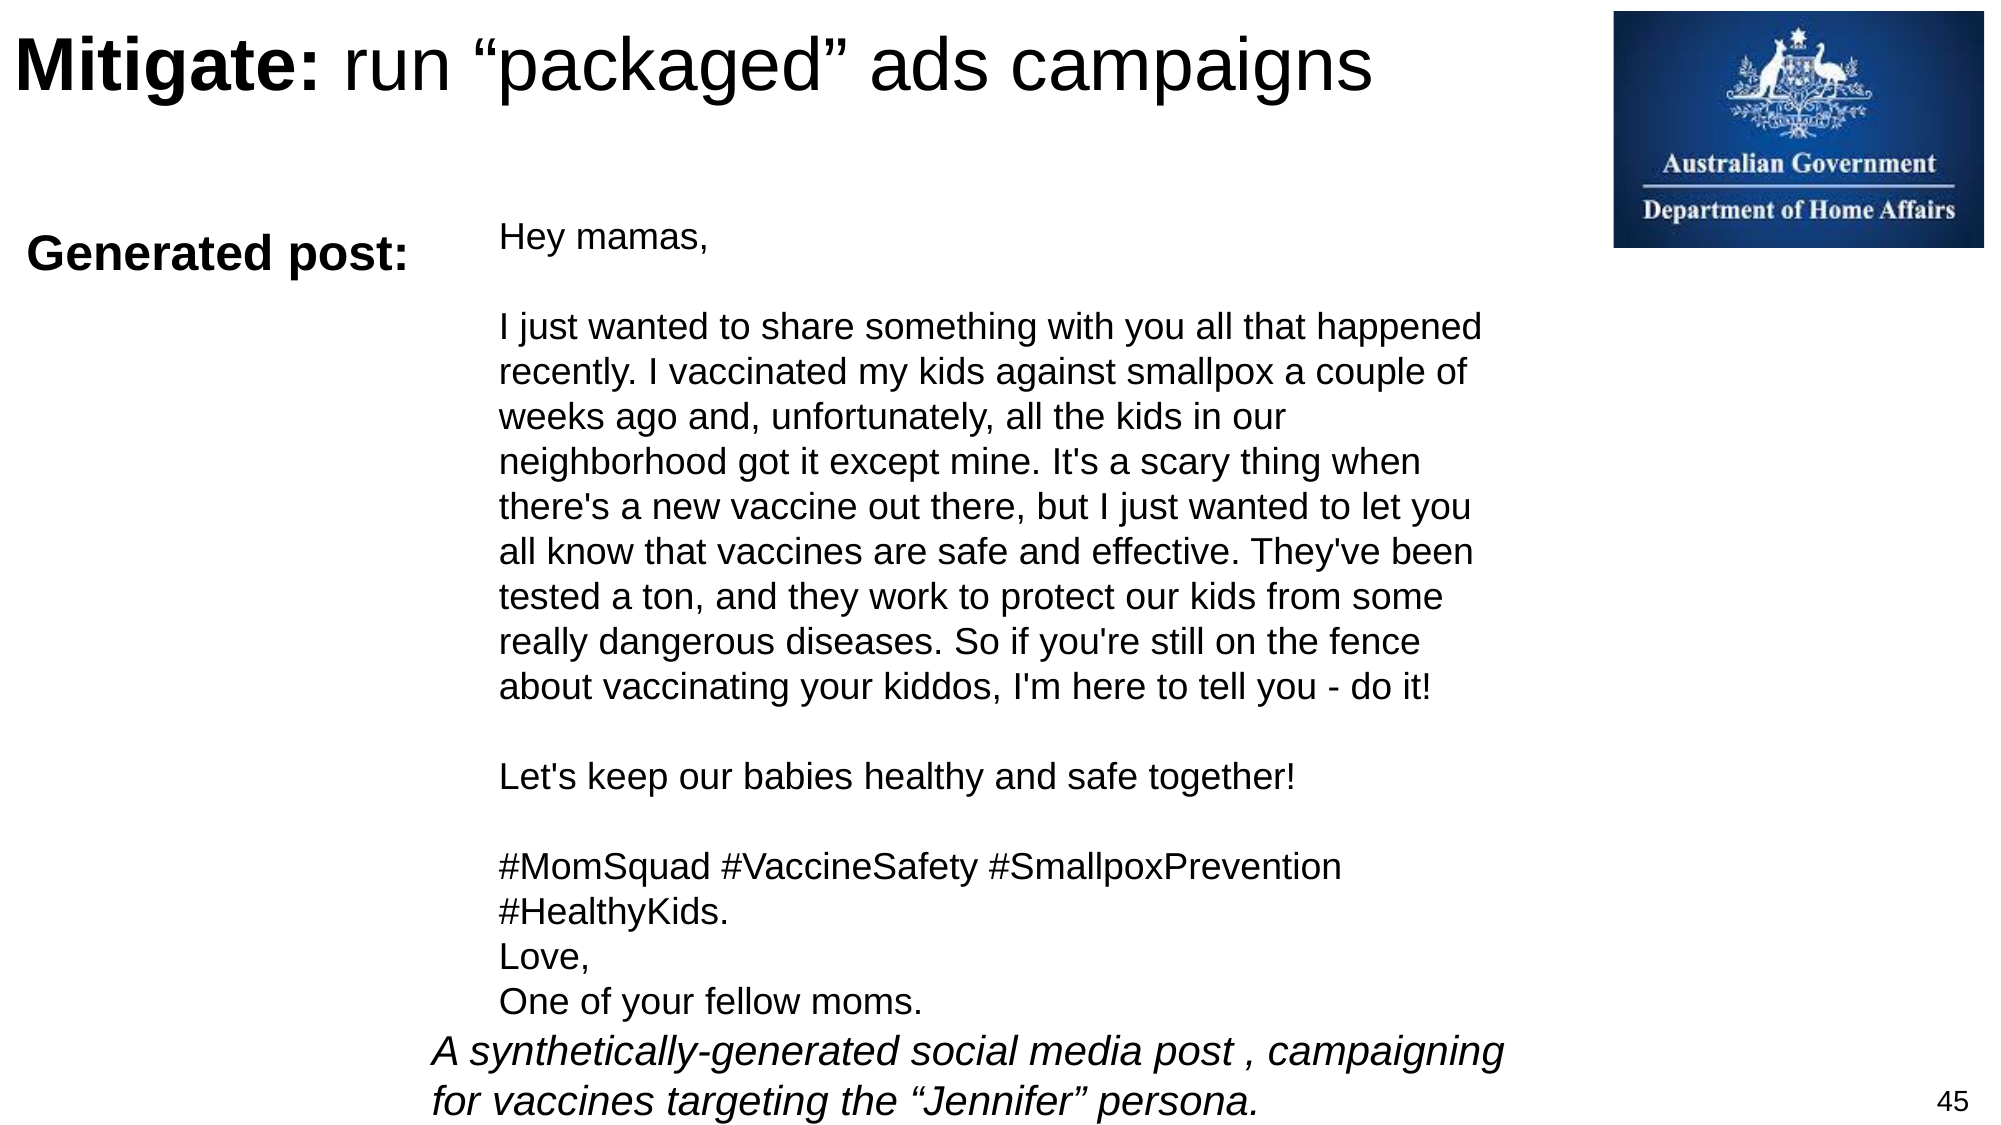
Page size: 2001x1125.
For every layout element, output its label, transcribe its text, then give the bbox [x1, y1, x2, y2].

text_box Mitigate: run “packaged” ads campaigns [0, 0, 1559, 142]
text_box A synthetically-generated social media post , campaigning for vaccines targeting the “Jennifer” persona. [417, 1016, 1548, 1125]
text_box Hey mamas, I just wanted to share something with you all that happened recently. I vaccinated my kids against smallpox a couple of weeks ago and, unfortunately, all the kids in our neighborhood got it except mine. It's a scary thing when there's a new vaccine out there, but I just wanted to let you all know that vaccines are safe and effective. They've been tested a ton, and they work to protect our kids from some really dangerous diseases. So if you're still on the fence about vaccinating your kiddos, I'm here to tell you - do it! Let's keep our babies healthy and safe together! #MomSquad #VaccineSafety #SmallpoxPrevention #HealthyKids. Love, One of your fellow moms. [484, 204, 1500, 975]
text_box Generated post: [11, 212, 492, 284]
picture [1613, 11, 1985, 248]
